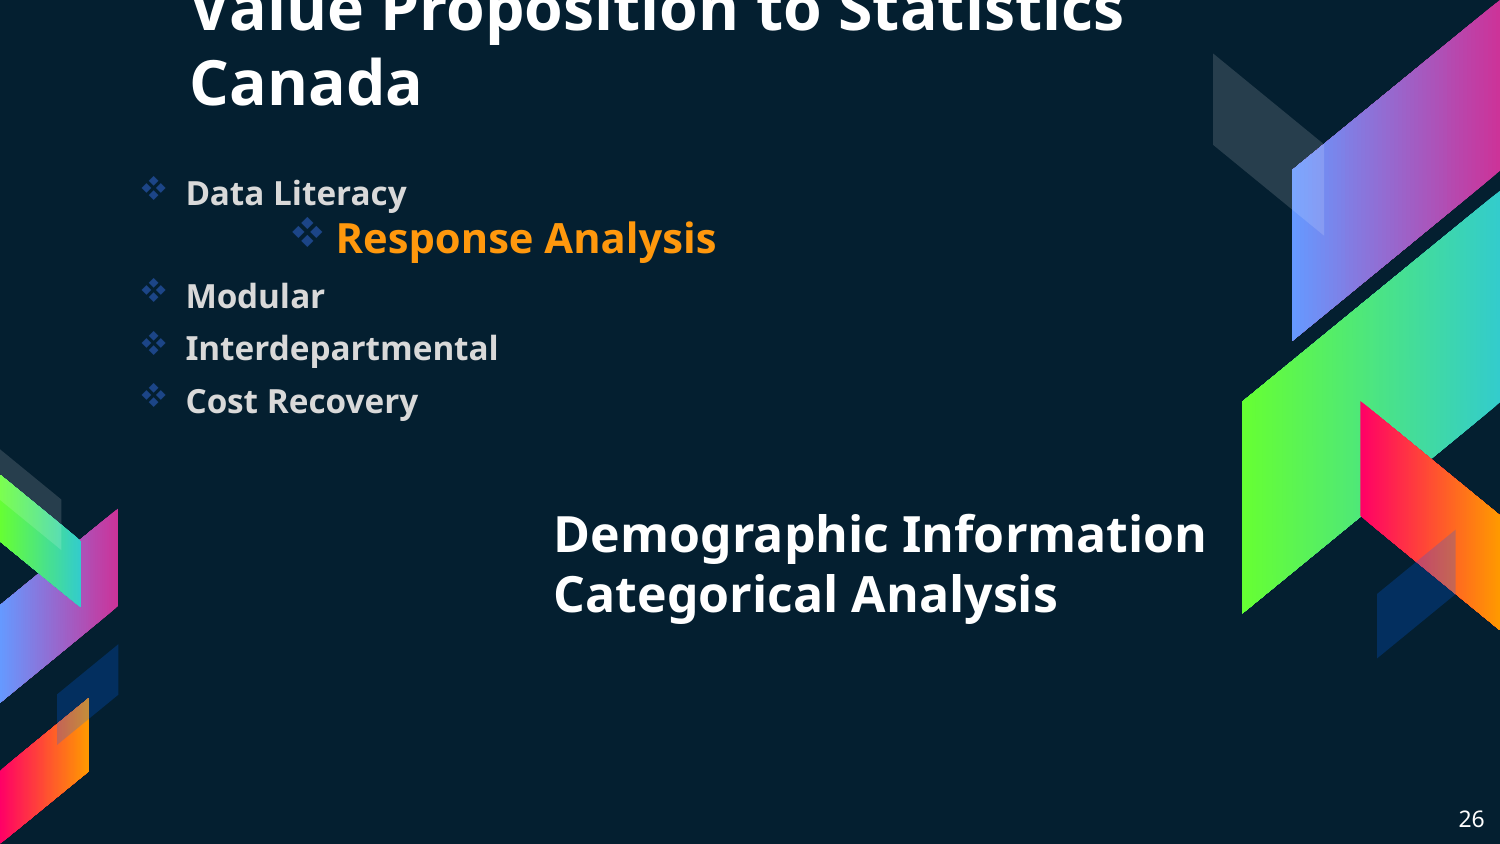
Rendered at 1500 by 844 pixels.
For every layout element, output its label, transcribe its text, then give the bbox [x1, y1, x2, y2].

slide_number 26 [1403, 789, 1500, 844]
list Data Literacy Response Analysis Modular Interdepartmental Cost Recovery [123, 157, 1170, 609]
title Value Proposition to Statistics Canada [175, 28, 1225, 133]
text_box Demographic Information Categorical Analysis [539, 494, 1241, 690]
